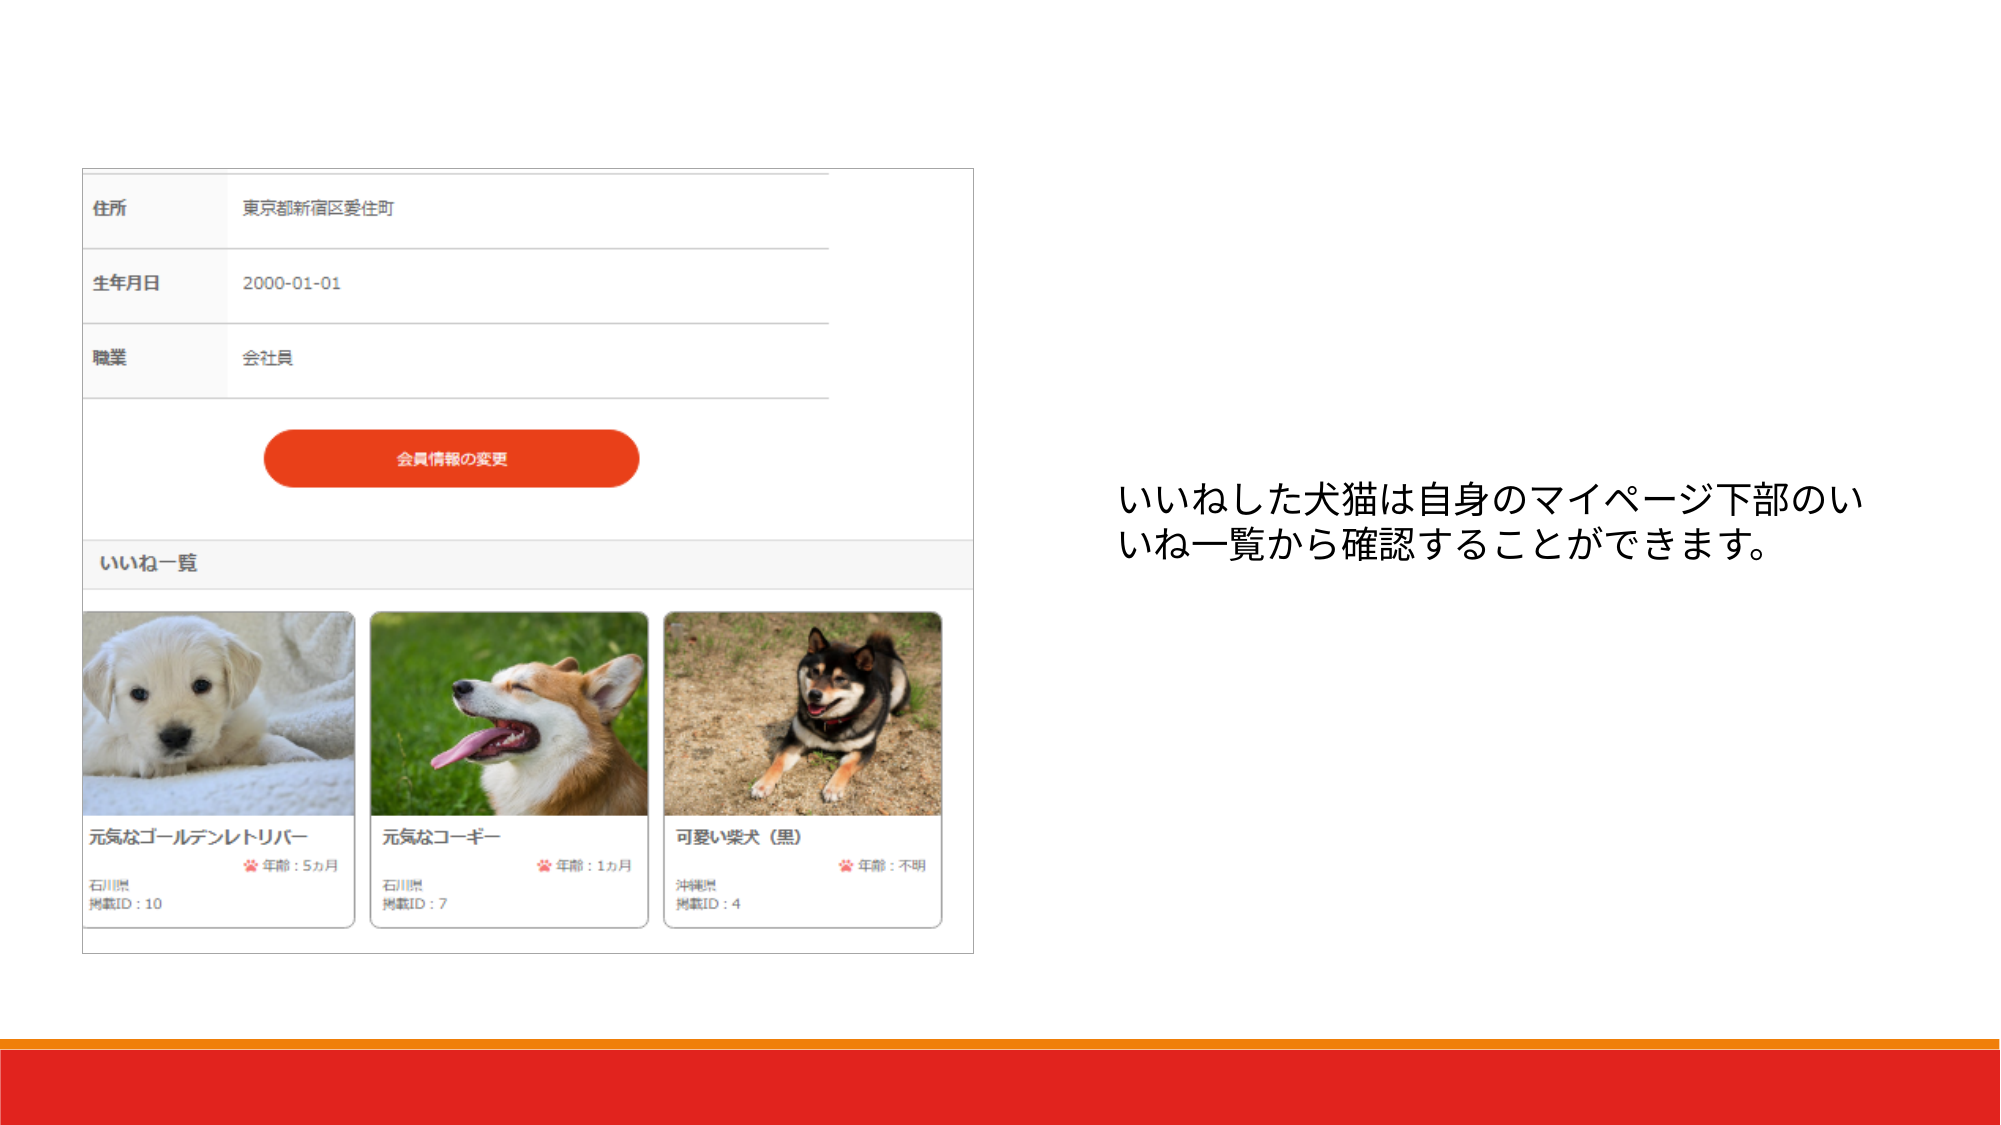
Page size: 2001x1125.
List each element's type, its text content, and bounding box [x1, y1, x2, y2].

text_box いいねした犬猫は自身のマイページ下部のいいね一覧から確認することができます。 [1101, 468, 1895, 619]
picture [81, 167, 975, 954]
